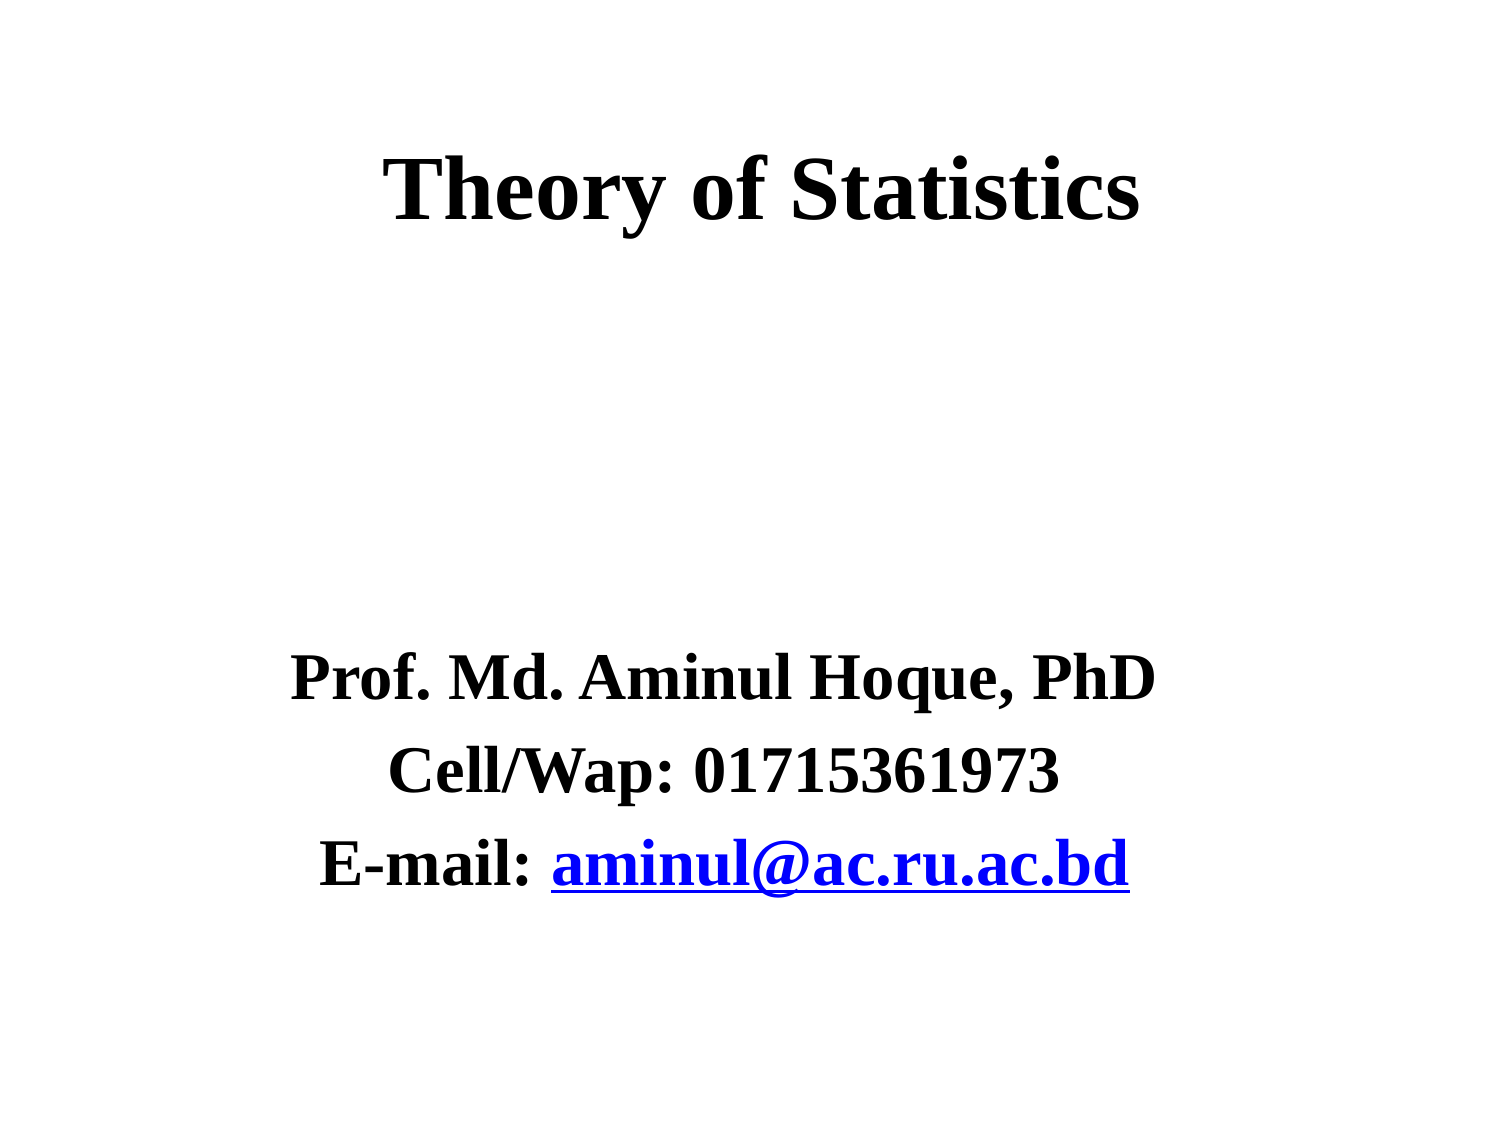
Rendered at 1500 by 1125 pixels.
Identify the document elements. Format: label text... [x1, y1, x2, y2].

title Theory of Statistics [125, 62, 1400, 304]
subtitle Prof. Md. Aminul Hoque, PhD Cell/Wap: 01715361973 E-mail: aminul@ac.ru.ac.bd [200, 624, 1250, 913]
